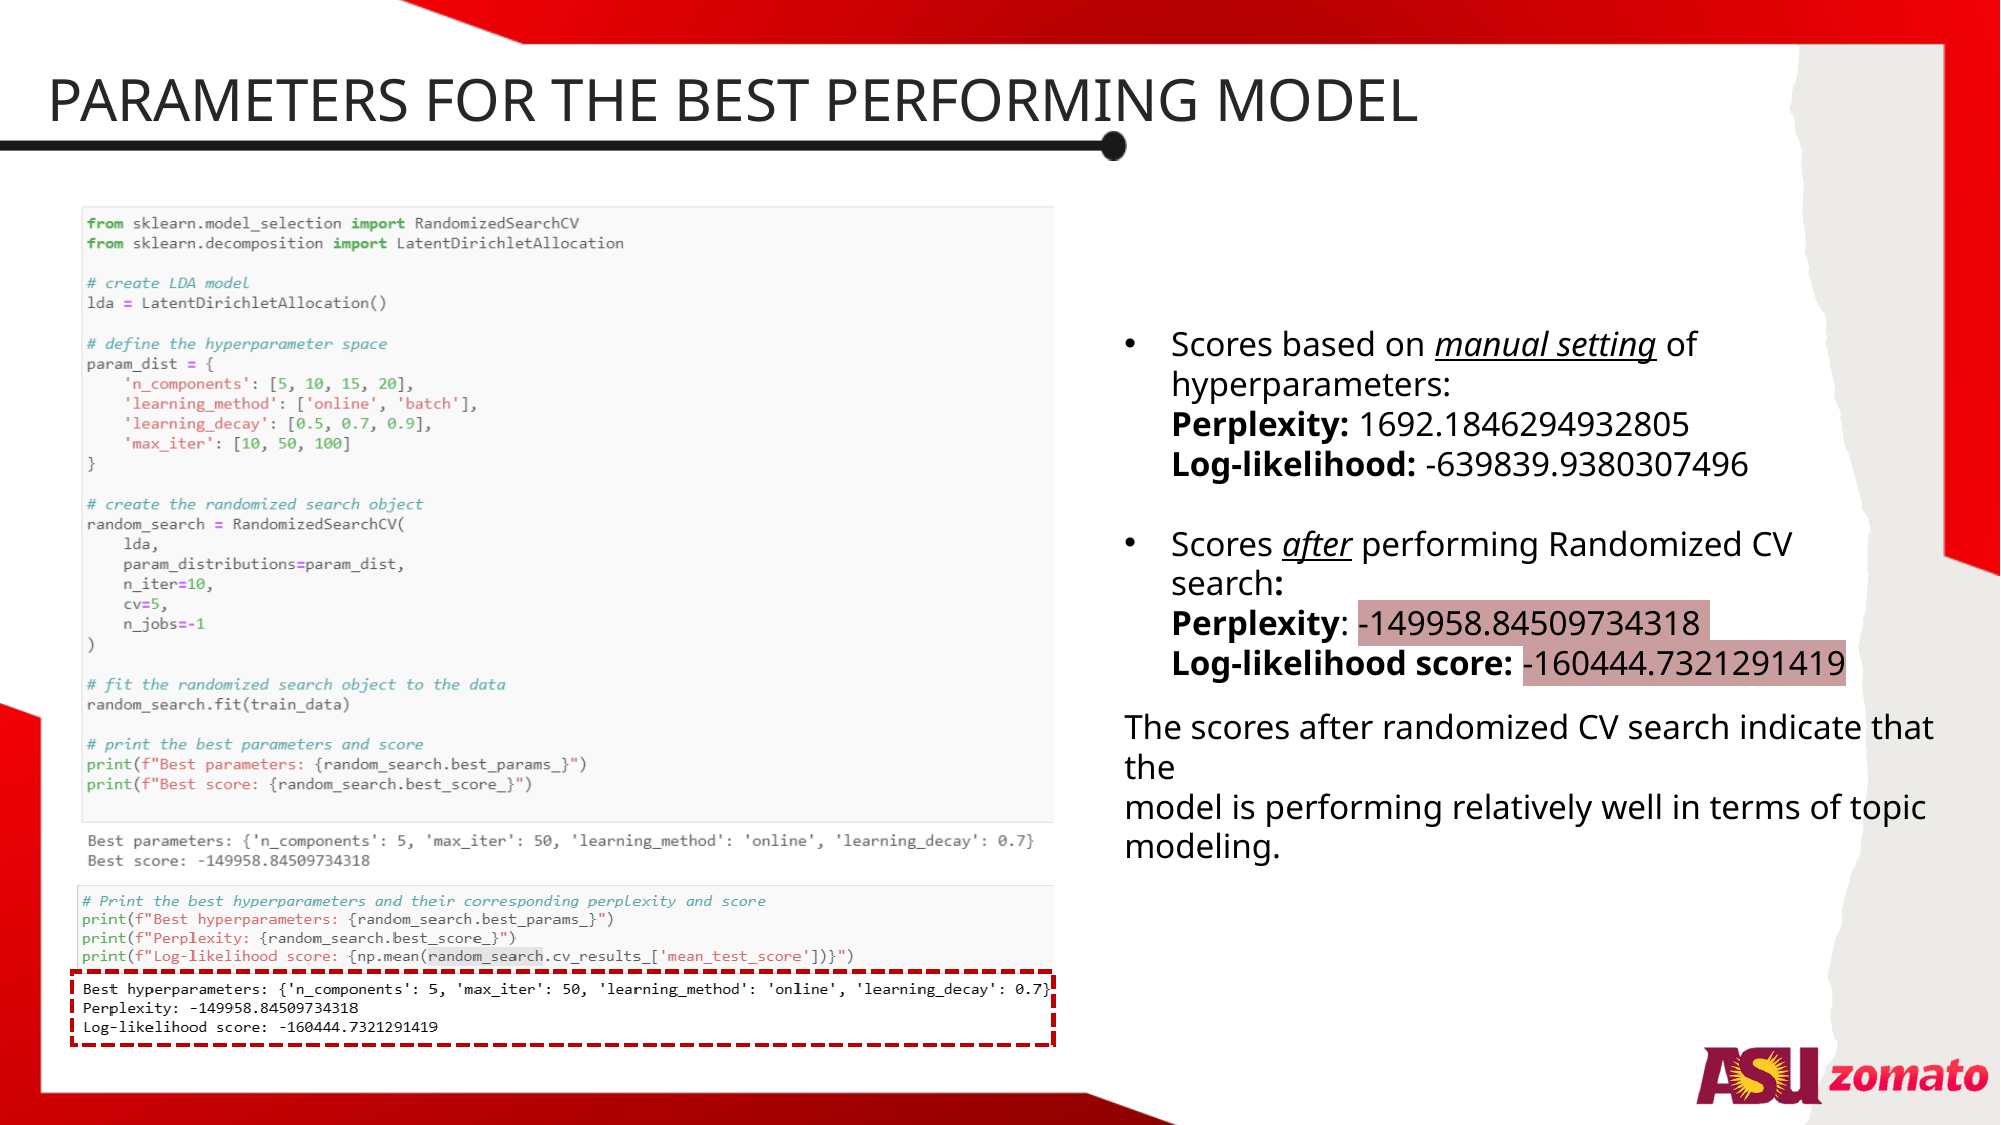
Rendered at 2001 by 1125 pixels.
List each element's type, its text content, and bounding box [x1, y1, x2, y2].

text_box The scores after randomized CV search indicate that the model is performing relatively well in terms of topic modeling. [1108, 697, 1978, 874]
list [397, 0, 2000, 576]
picture [0, 198, 1179, 1125]
text_box PARAMETERS FOR THE BEST PERFORMING MODEL [32, 43, 397, 131]
picture [1694, 576, 2000, 1125]
picture [0, 131, 1127, 161]
text_box Scores based on manual setting of hyperparameters: Perplexity: 1692.1846294932805 Log-likelihood: -639839.9380307496 Scores after performing Randomized CV search: Perplexity: -149958.84509734318 Log-likelihood score: -160444.7321291419 [1108, 576, 1910, 691]
